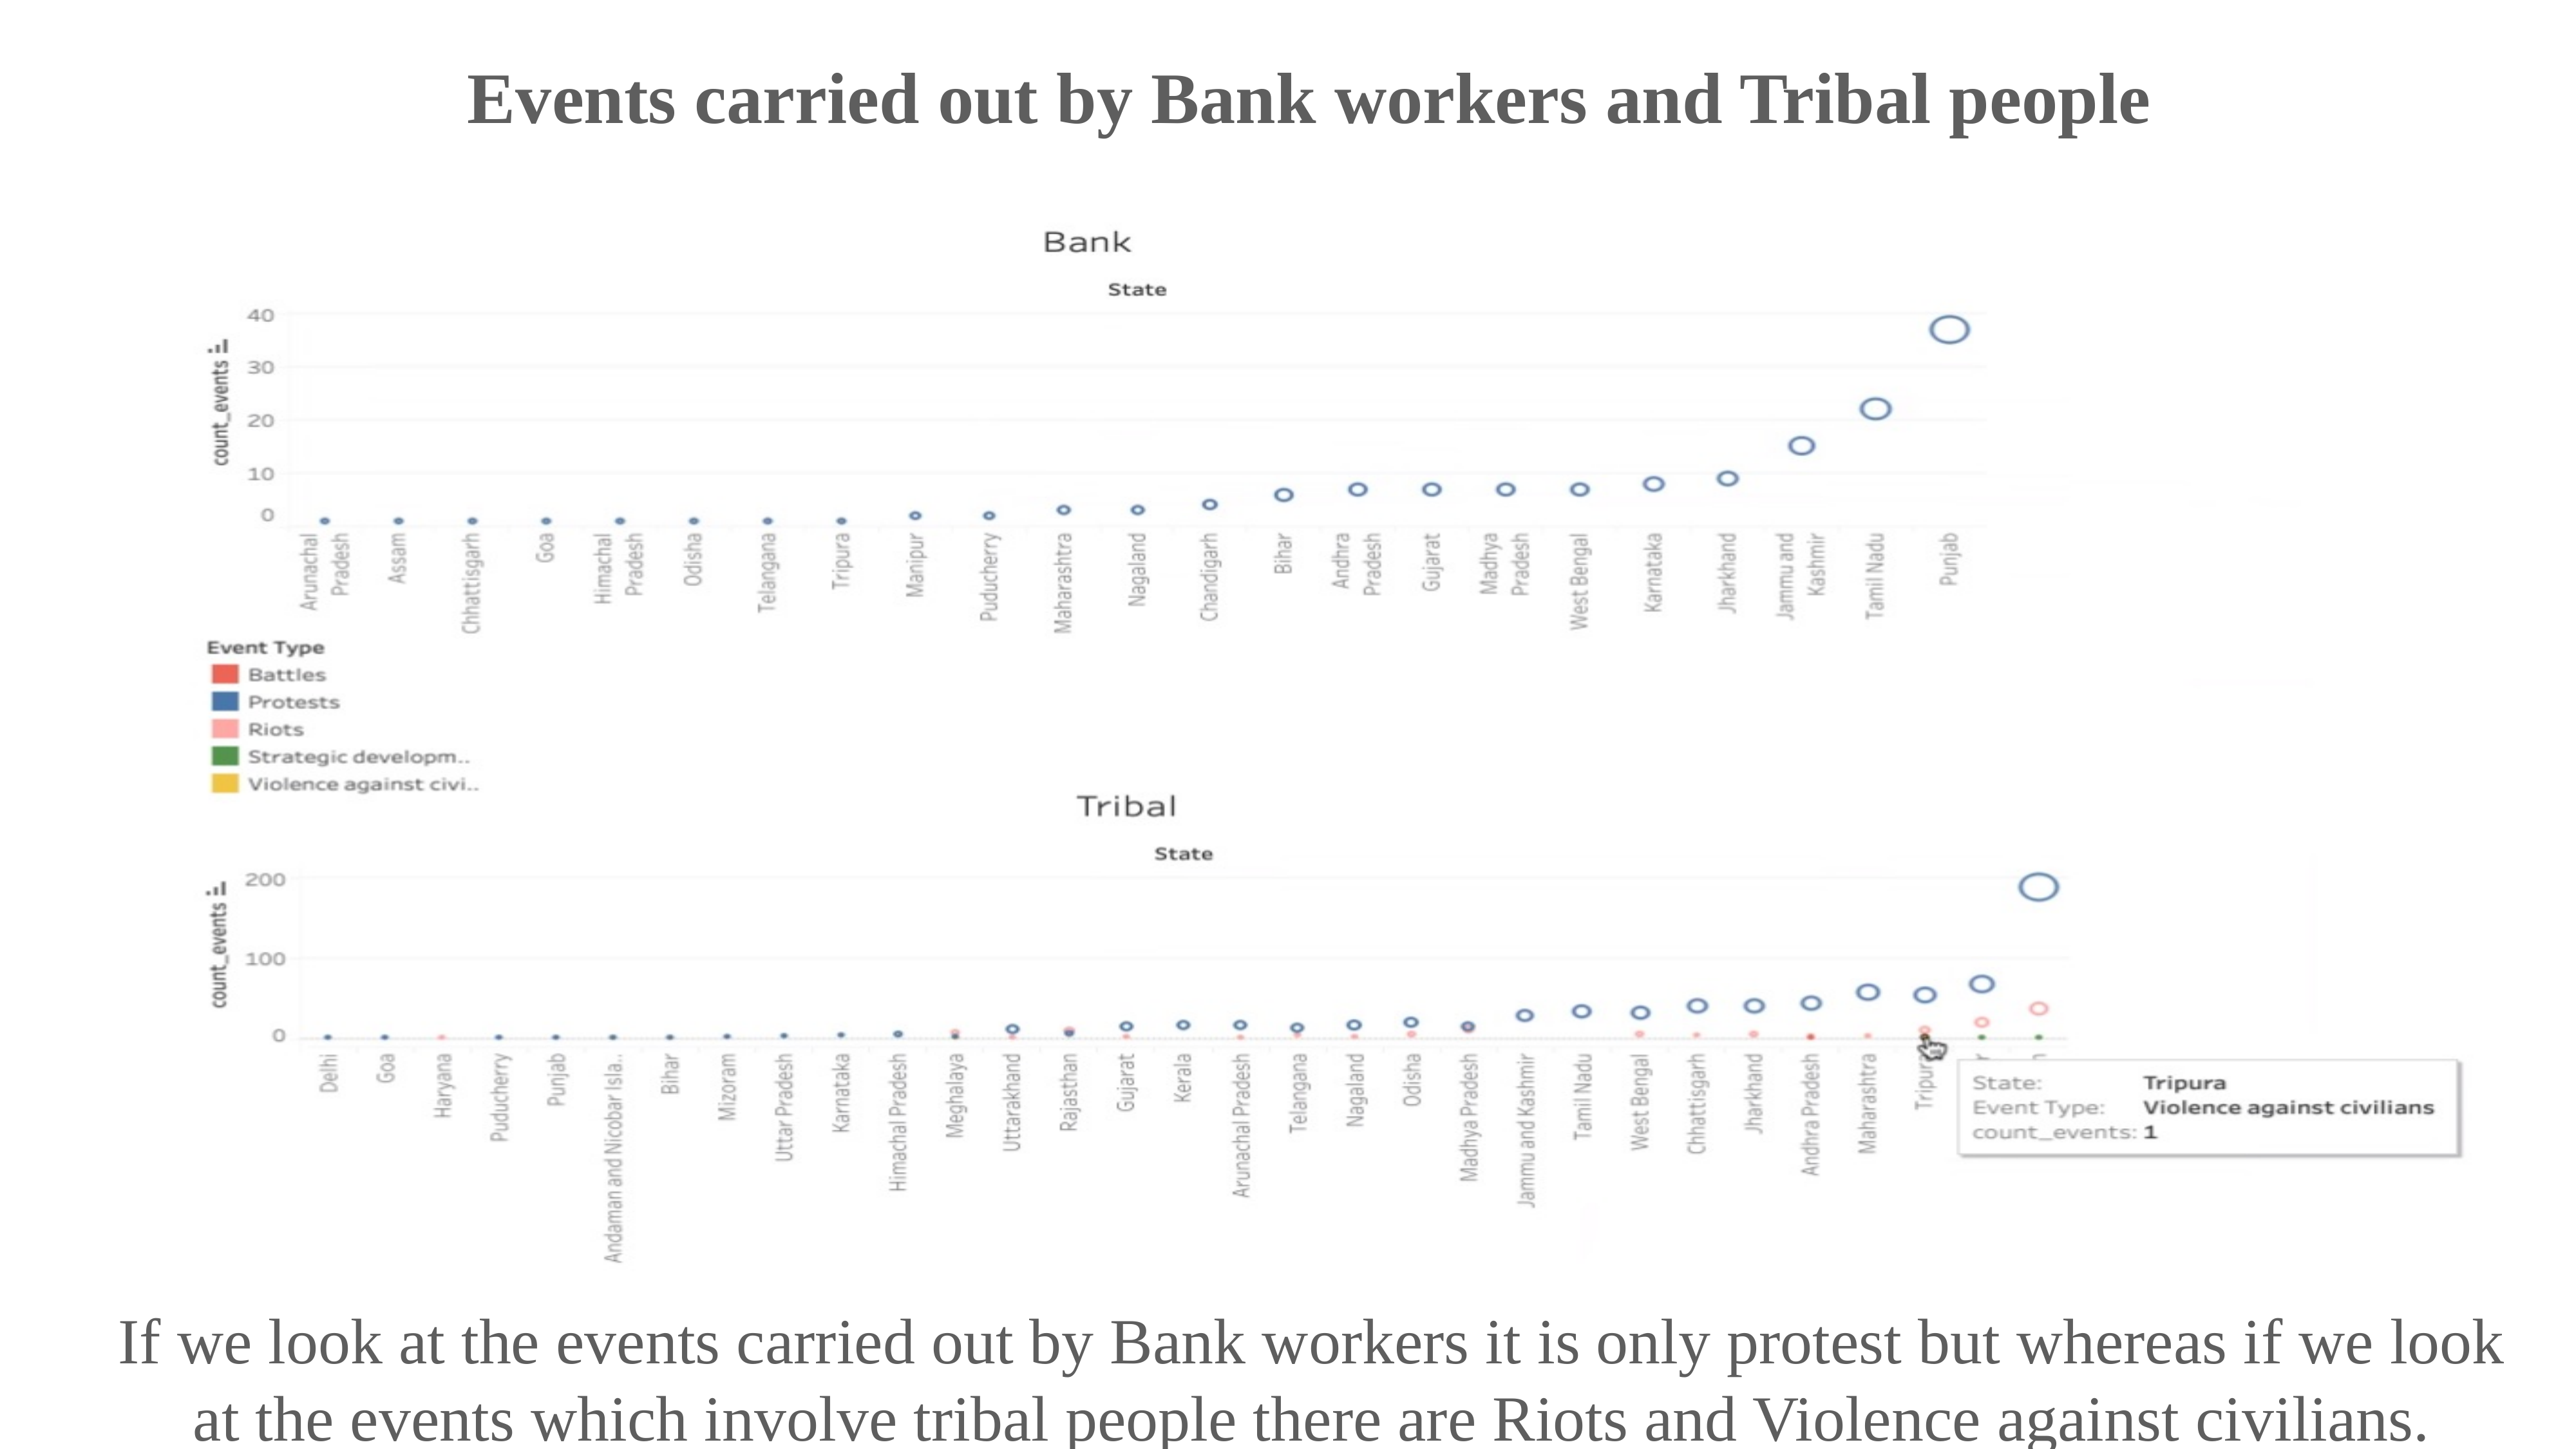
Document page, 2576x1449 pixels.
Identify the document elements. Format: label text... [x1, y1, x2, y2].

picture [118, 213, 2481, 1272]
text_box If we look at the events carried out by Bank workers it is only protest but whereas if we look at the events which involve tribal people there are Riots and Violence against civilians. [111, 1294, 2514, 1449]
text_box Events carried out by Bank workers and Tribal people [180, 45, 2439, 144]
